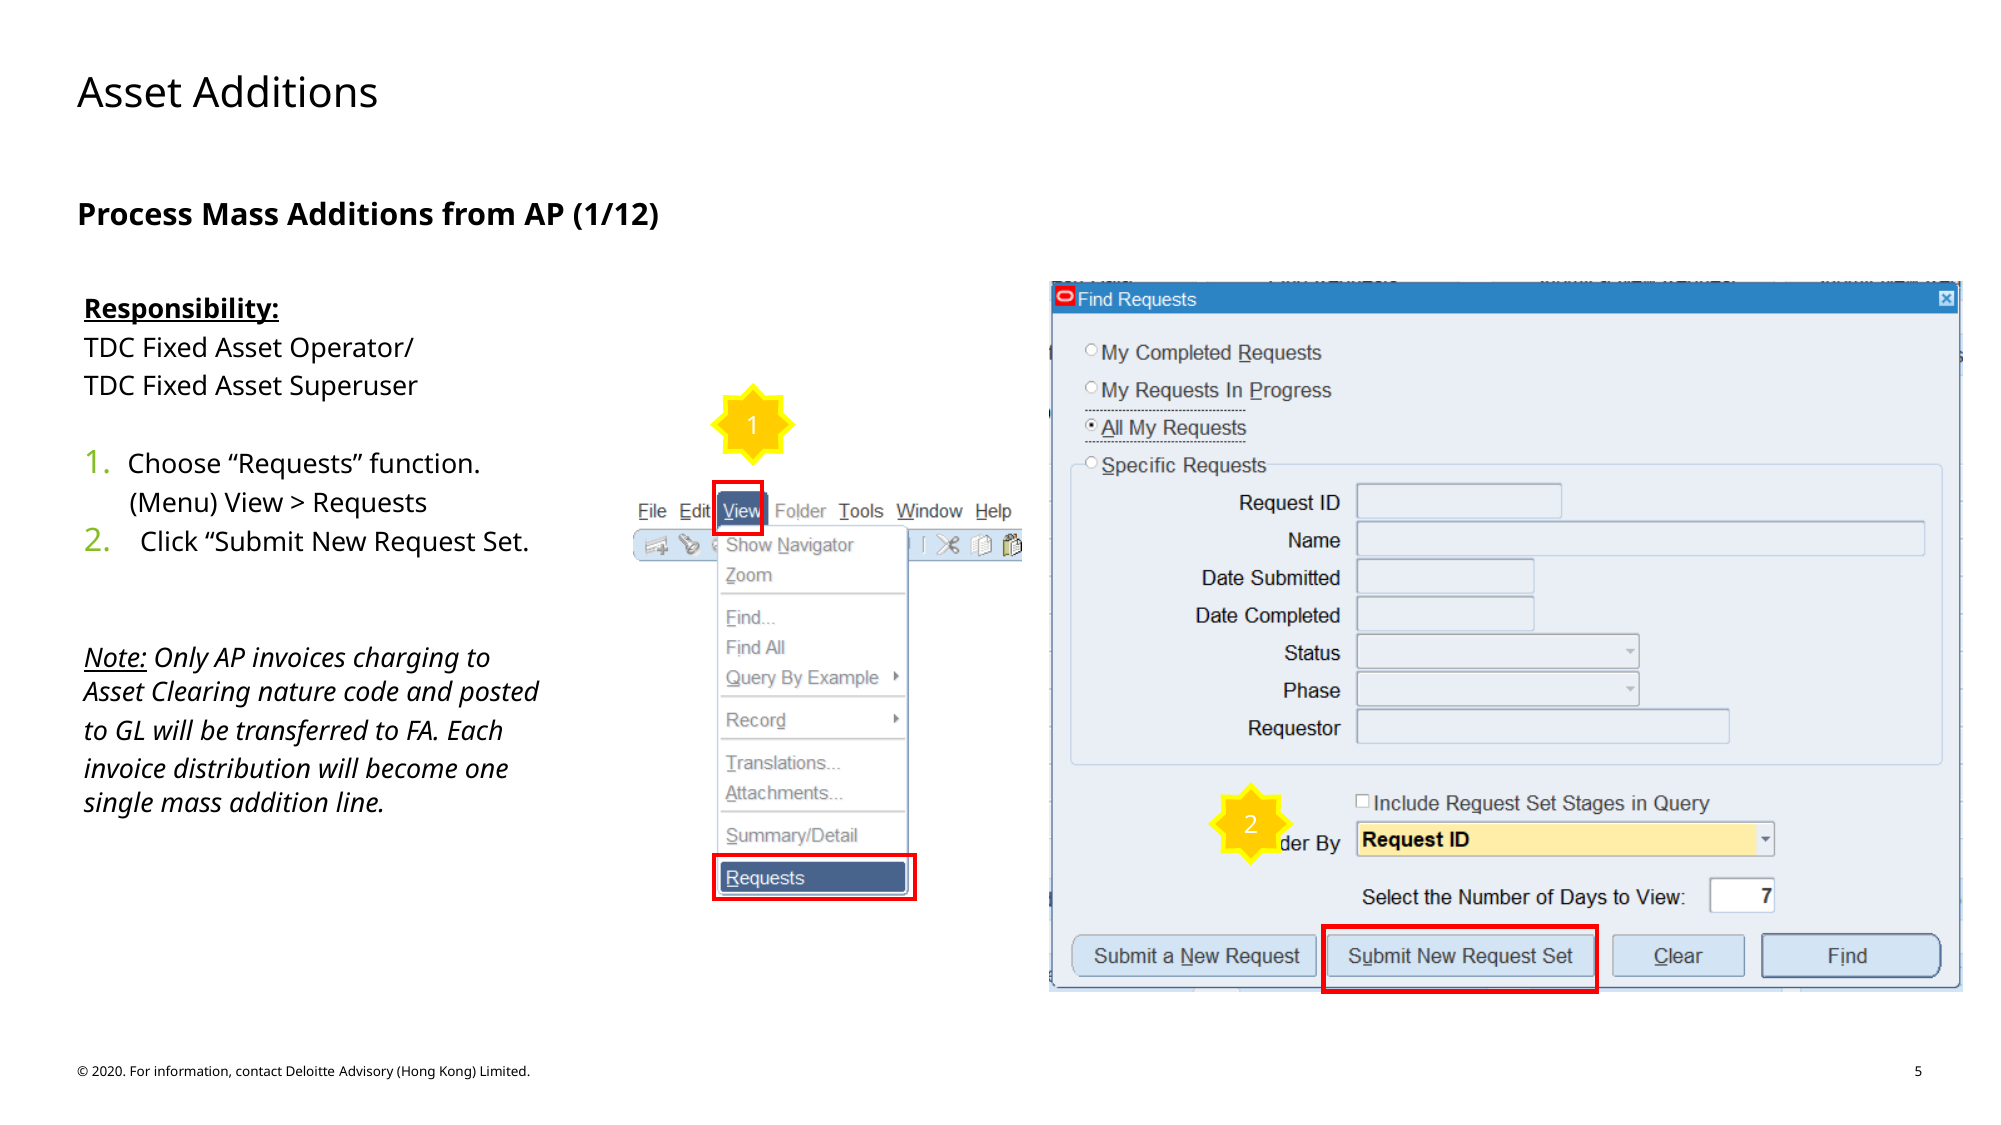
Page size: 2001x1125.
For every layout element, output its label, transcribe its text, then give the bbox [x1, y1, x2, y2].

list Process Mass Additions from AP (1/12) [77, 195, 885, 245]
text_box Responsibility: TDC Fixed Asset Operator/ TDC Fixed Asset Superuser Choose “Requests” function. (Menu) View > Requests Click “Submit New Request Set. Note: Only AP invoices charging to Asset Clearing nature code and posted to GL will be transferred to FA. Each invoice distribution will become one single mass addition line. [77, 245, 970, 955]
picture [633, 490, 1022, 902]
picture [1049, 281, 1963, 992]
title Asset Additions [77, 66, 1923, 121]
text_box 1 [713, 386, 793, 463]
text_box [713, 481, 762, 488]
